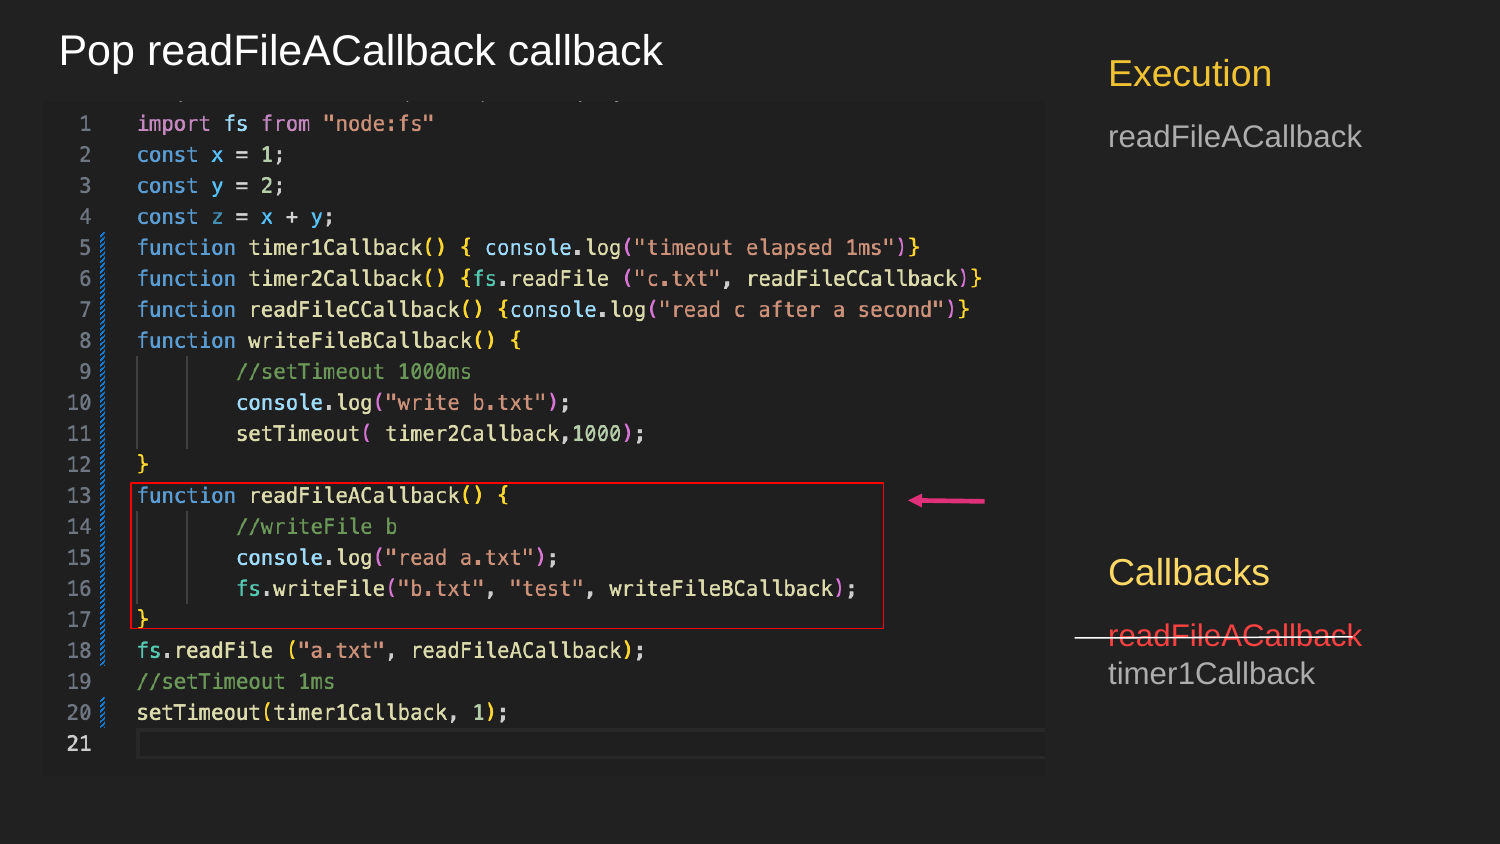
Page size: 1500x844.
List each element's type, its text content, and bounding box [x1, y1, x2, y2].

title Pop readFileACallback callback [43, 7, 704, 101]
picture [43, 101, 1045, 777]
text_box readFileACallback [1093, 101, 1440, 308]
text_box Callbacks [1093, 532, 1349, 600]
text_box readFileACallback timer1Callback [1093, 600, 1382, 807]
text_box [1093, 639, 1352, 644]
text_box Execution [1093, 33, 1349, 102]
